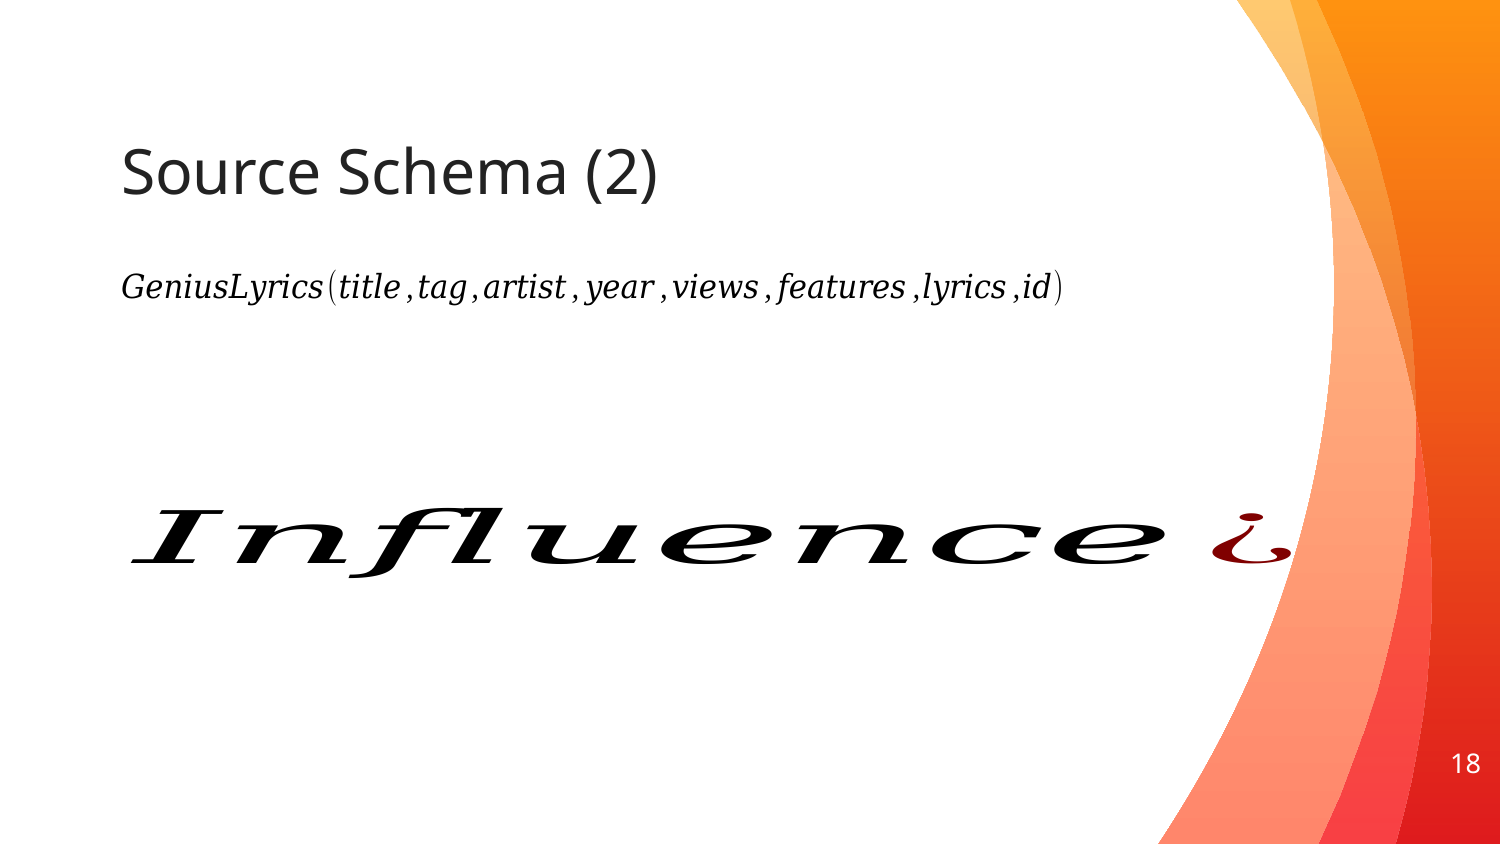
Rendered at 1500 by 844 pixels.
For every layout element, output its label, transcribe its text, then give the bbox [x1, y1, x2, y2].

slide_number 18 [1391, 732, 1482, 797]
title Source Schema (2) [121, 84, 1111, 207]
